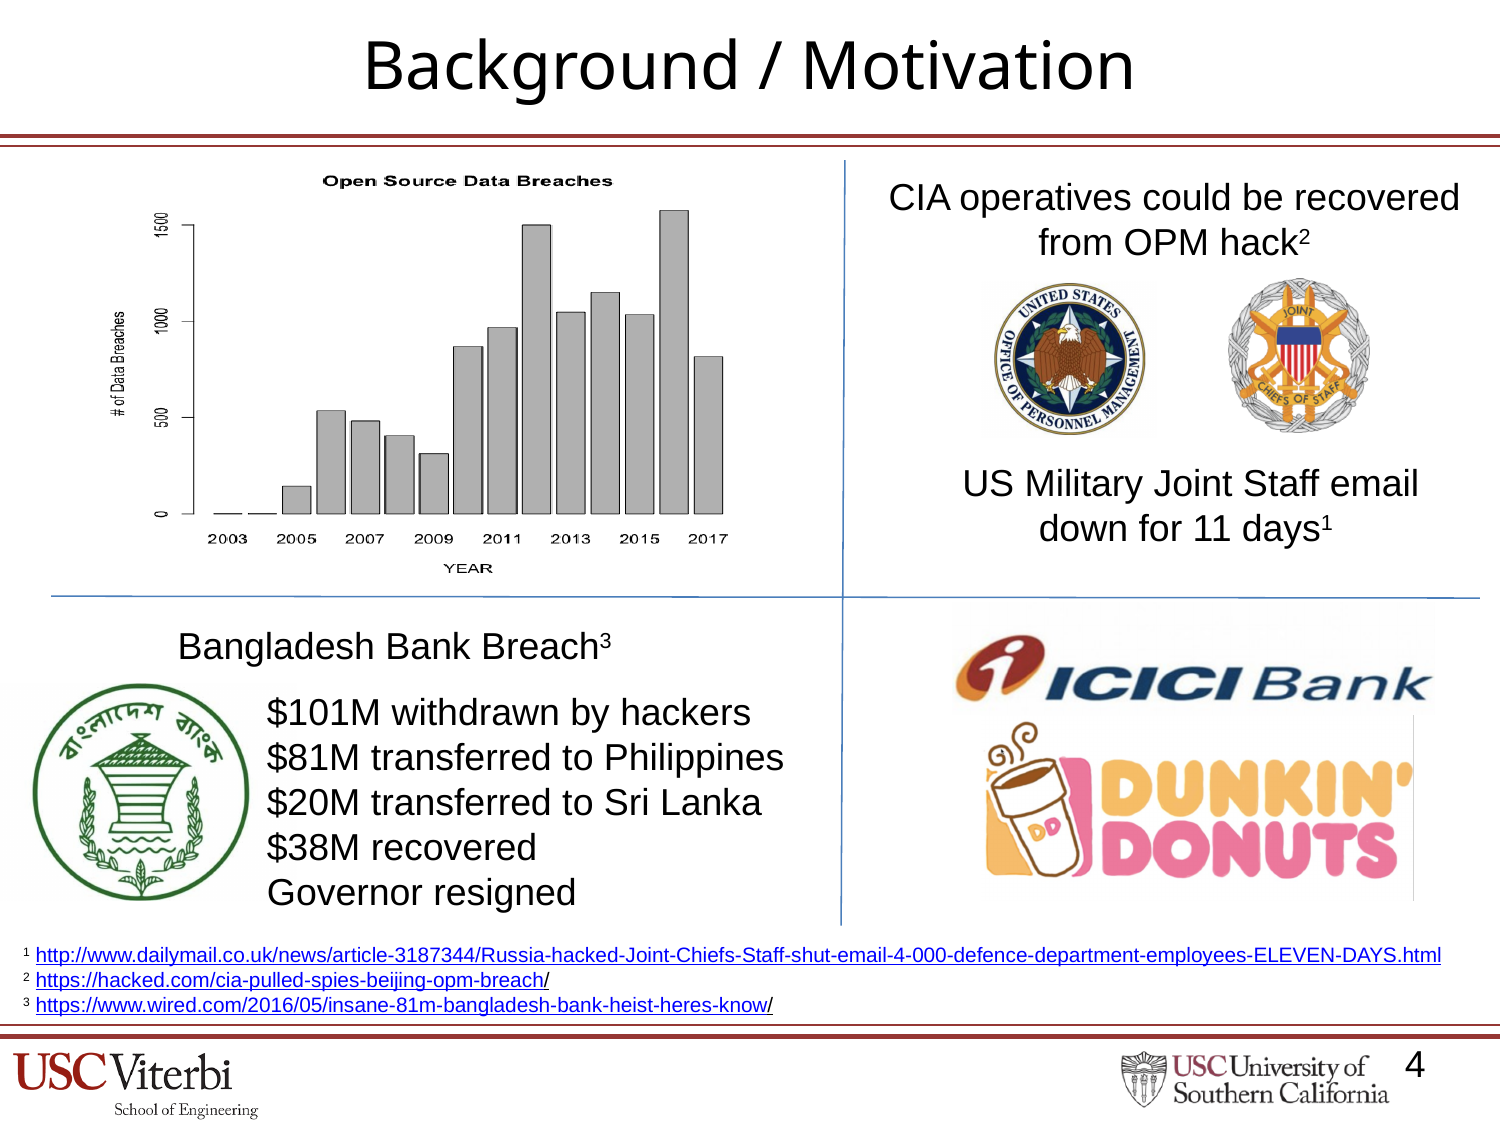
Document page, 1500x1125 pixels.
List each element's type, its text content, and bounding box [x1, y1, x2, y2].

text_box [50, 595, 1481, 599]
picture [0, 1046, 287, 1123]
picture [980, 281, 1157, 438]
title Background / Motivation [51, 0, 1449, 126]
text_box CIA operatives could be recovered from OPM hack2 [859, 165, 1490, 271]
text_box 1 http://www.dailymail.co.uk/news/article-3187344/Russia-hacked-Joint-Chiefs-Staff-shut-email-4-000-defence-department-employees-ELEVEN-DAYS.html 2 https://hacked.com/cia-pulled-spies-beijing-opm-breach/ 3 https://www.wired.com/2016/05/insane-81m-bangladesh-bank-heist-heres-know/ [8, 934, 1500, 1025]
picture [1198, 265, 1391, 447]
picture [1100, 1042, 1422, 1124]
text_box US Military Joint Staff email down for 11 days1 [942, 451, 1440, 556]
picture [0, 683, 297, 901]
picture [104, 150, 789, 591]
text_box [840, 159, 846, 594]
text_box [840, 607, 846, 926]
slide_number 4 [1389, 1025, 1480, 1106]
picture [952, 602, 1436, 902]
text_box $101M withdrawn by hackers $81M transferred to Philippines $20M transferred to Sri Lanka $38M recovered Governor resigned [252, 680, 813, 921]
text_box Bangladesh Bank Breach3 [162, 614, 627, 675]
